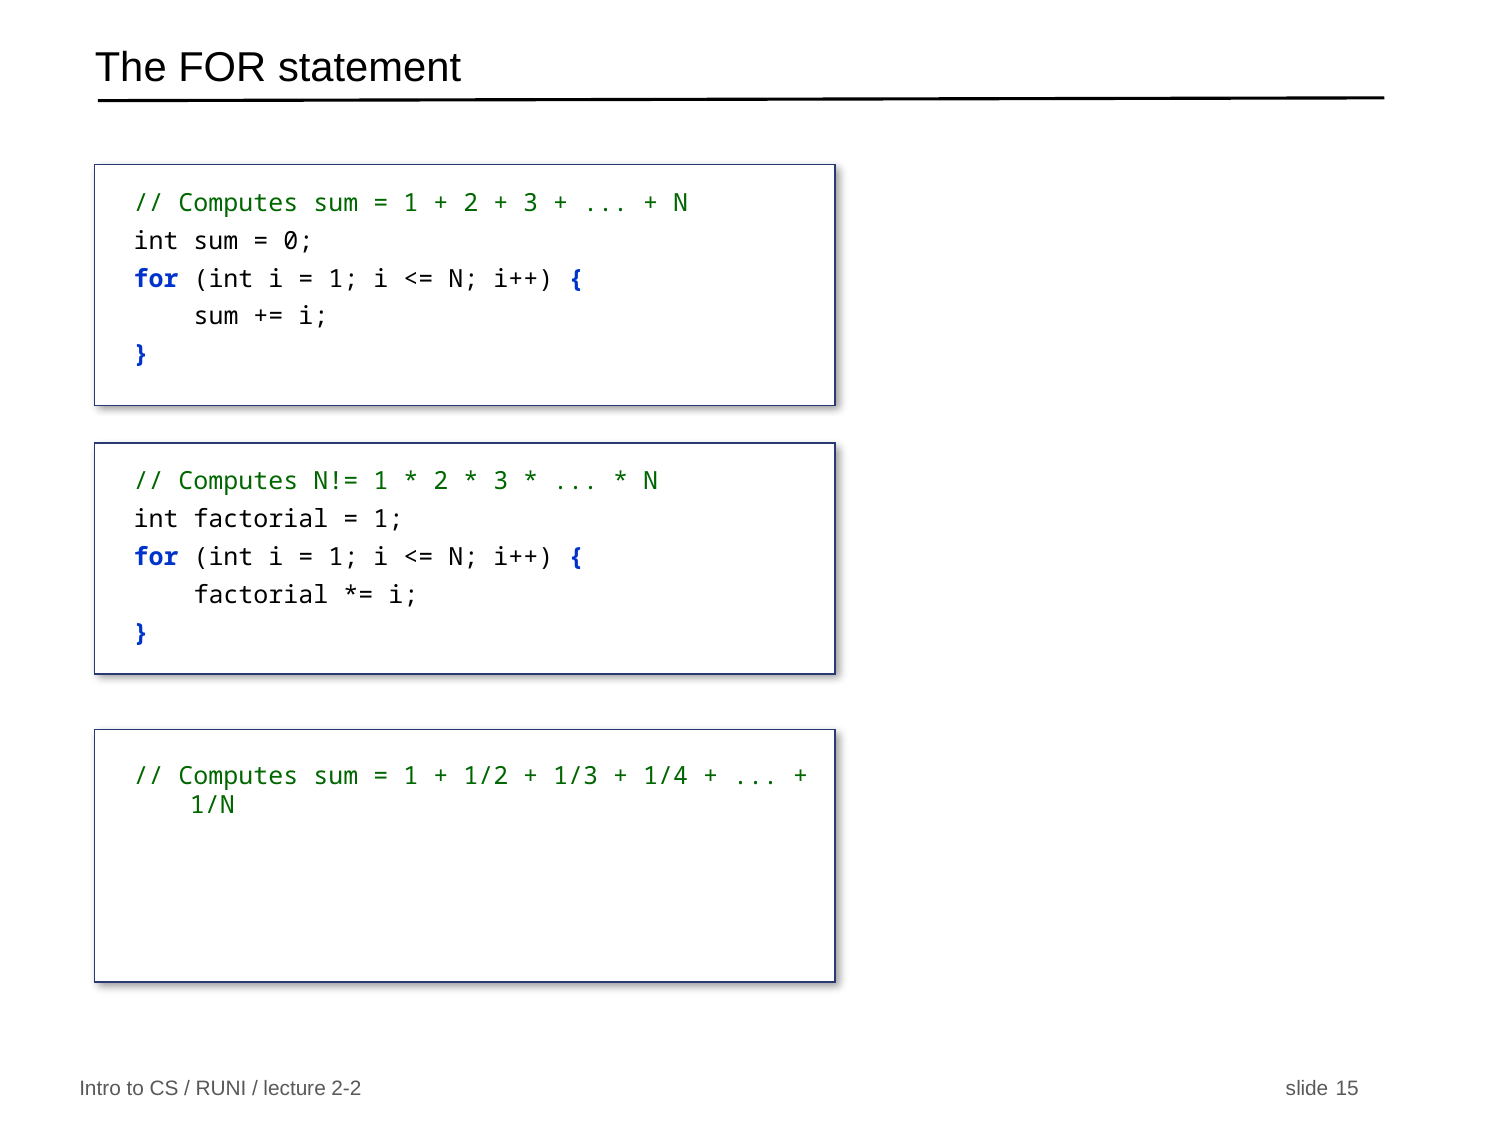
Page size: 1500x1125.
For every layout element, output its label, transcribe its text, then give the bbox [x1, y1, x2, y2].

title The FOR statement [79, 33, 1371, 109]
text_box // Computes sum = 1 + 1/2 + 1/3 + 1/4 + ... + 1/N [94, 729, 835, 982]
text_box // Computes sum = 1 + 2 + 3 + ... + N int sum = 0; for (int i = 1; i <= N; i++) { sum += i; } [94, 164, 835, 406]
text_box // Computes N!= 1 * 2 * 3 * ... * N int factorial = 1; for (int i = 1; i <= N; i++) { factorial *= i; } [94, 442, 835, 674]
